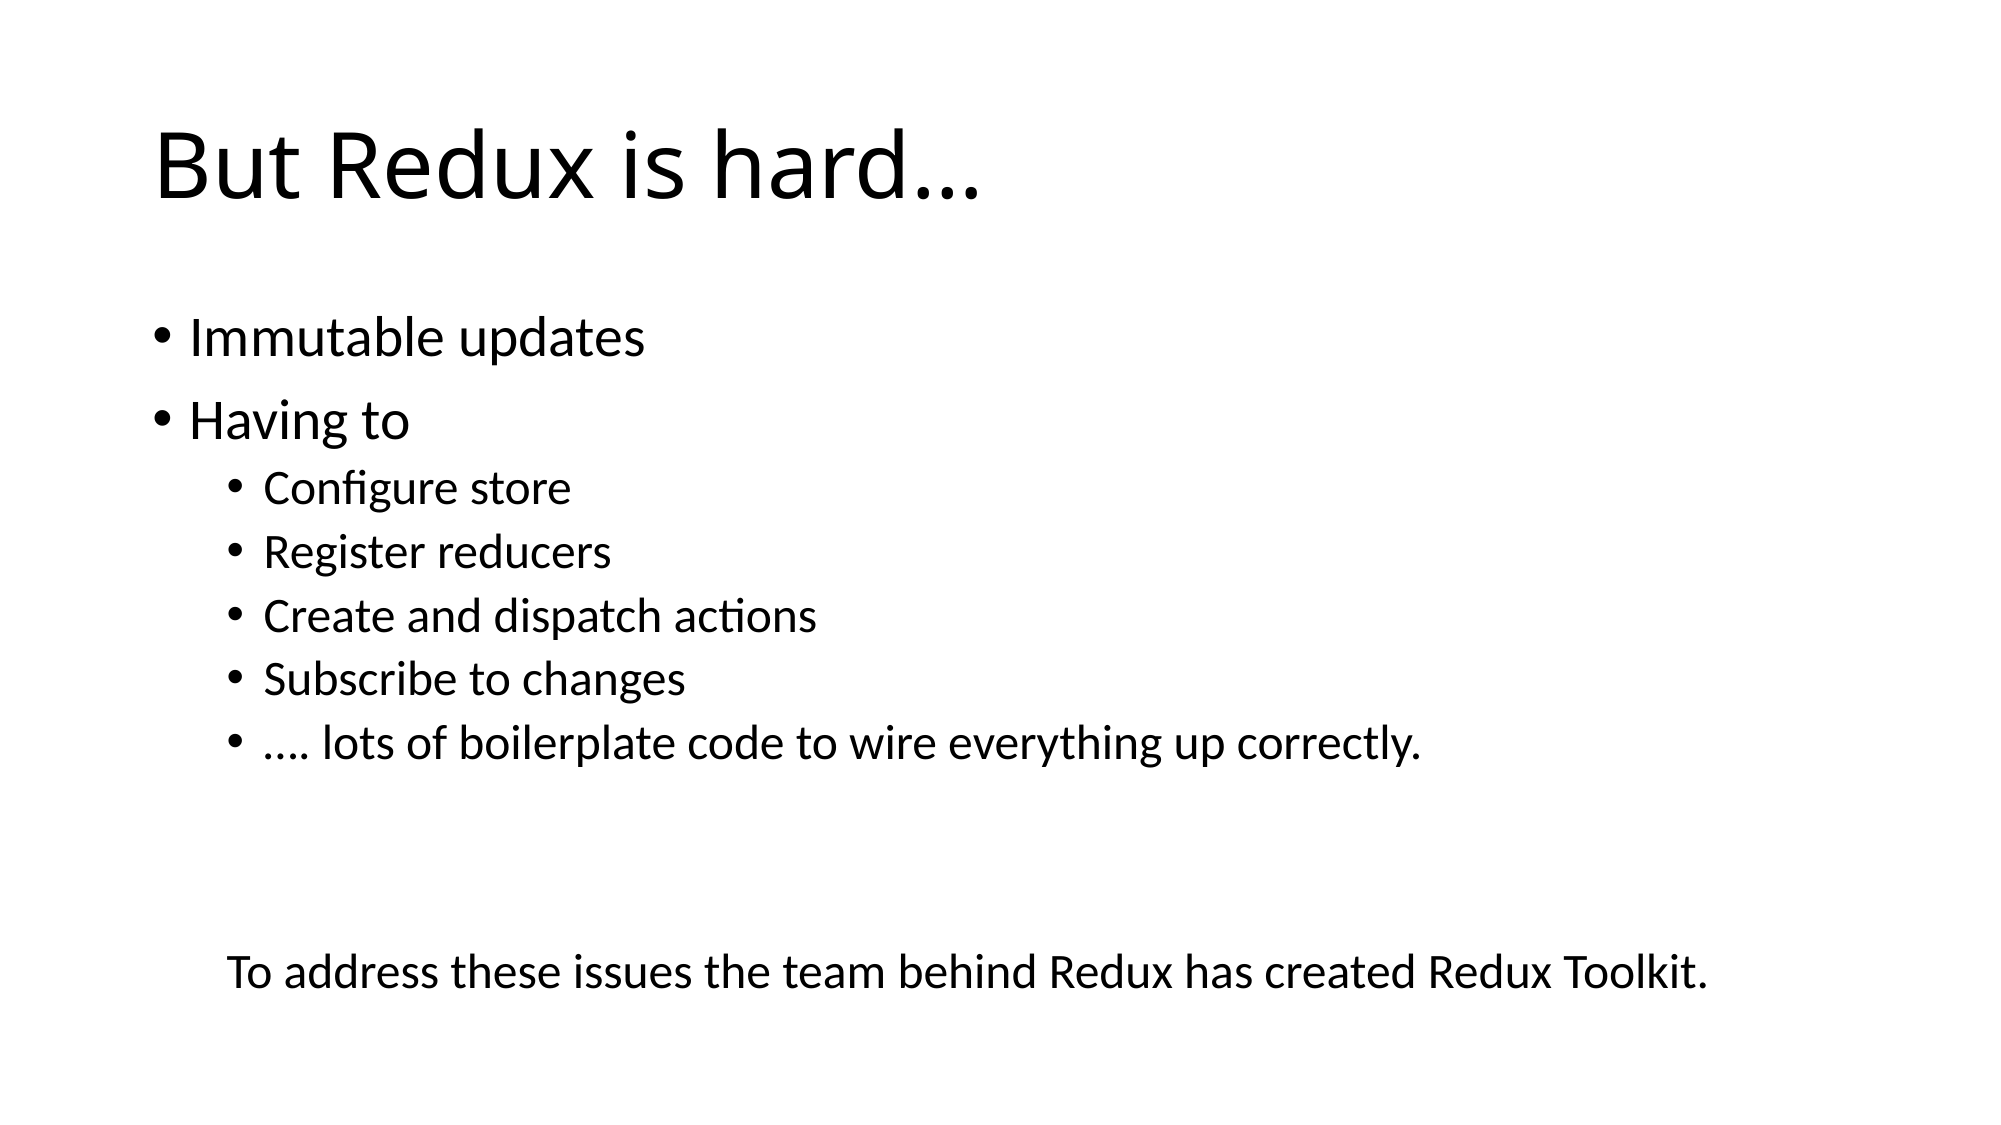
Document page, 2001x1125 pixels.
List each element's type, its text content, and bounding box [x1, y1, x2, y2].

list Immutable updates Having to Configure store Register reducers Create and dispatch actions Subscribe to changes …. lots of boilerplate code to wire everything up correctly. To address these issues the team behind Redux has created Redux Toolkit. [137, 299, 1863, 1014]
title But Redux is hard… [137, 59, 1863, 278]
